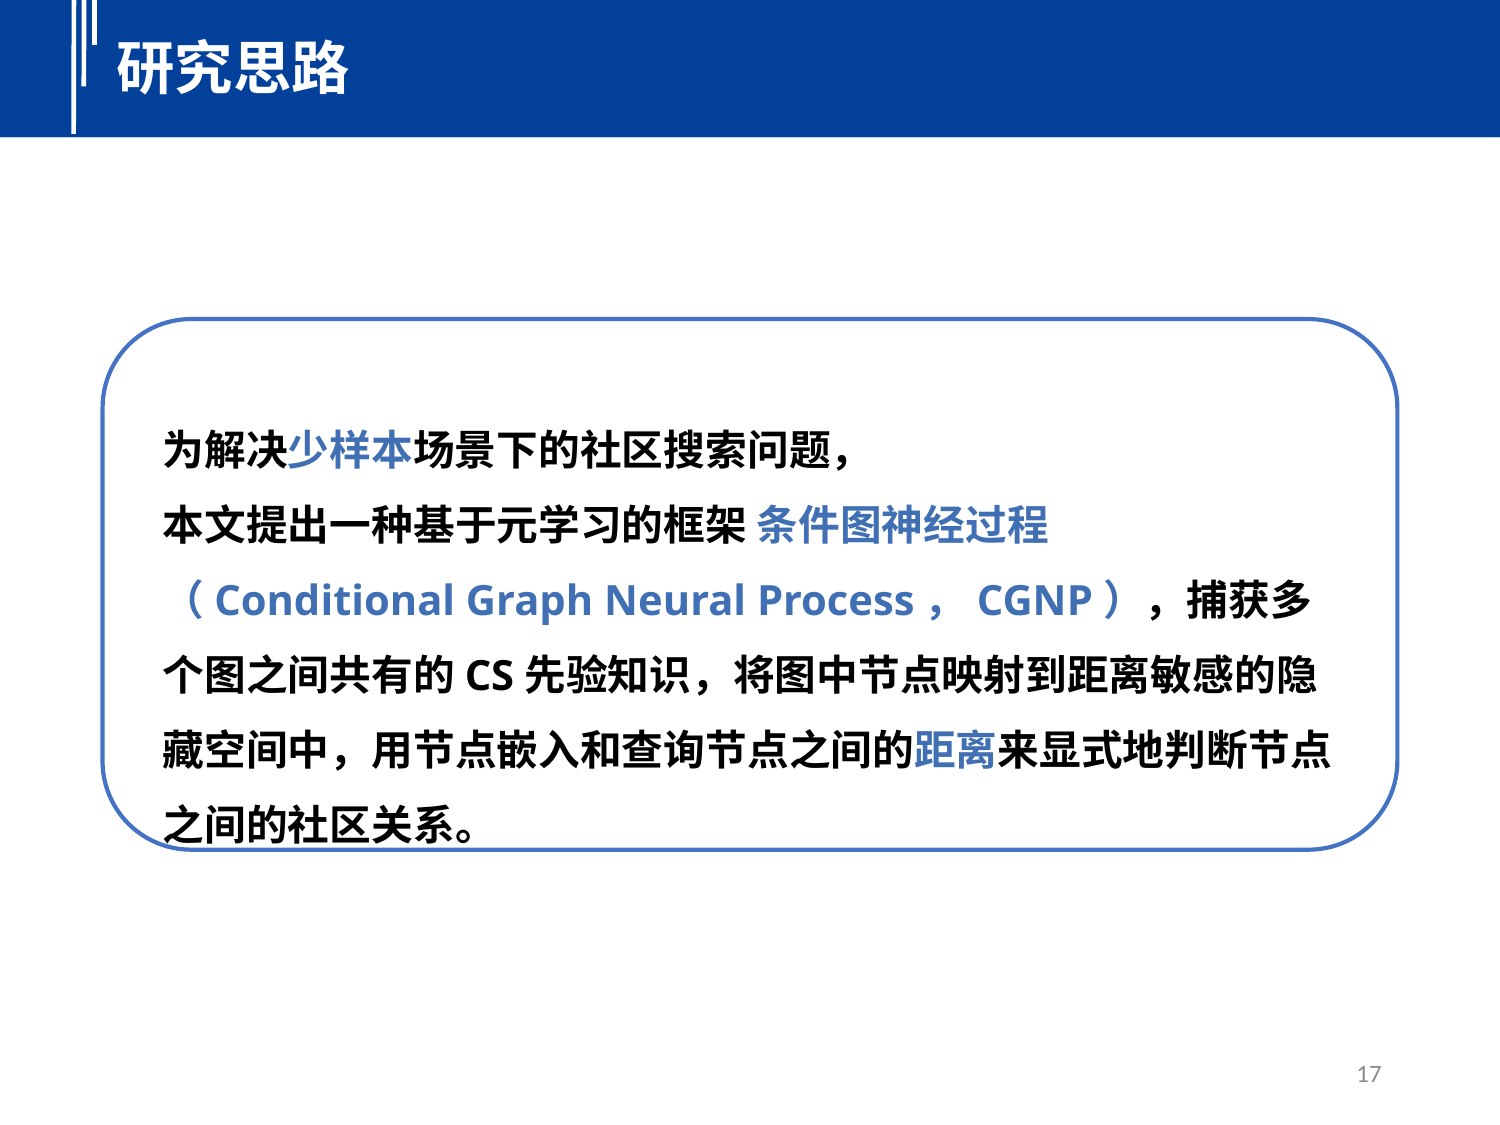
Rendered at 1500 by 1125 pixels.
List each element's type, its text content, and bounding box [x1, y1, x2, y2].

slide_number 17 [1059, 1042, 1397, 1103]
text_box [0, 0, 1500, 138]
text_box 研究思路 [102, 23, 1500, 109]
text_box [101, 317, 1399, 851]
text_box 为解决少样本场景下的社区搜索问题， 本文提出一种基于元学习的框架 条件图神经过程（Conditional Graph Neural Process，CGNP），捕获多个图之间共有的CS先验知识，将图中节点映射到距离敏感的隐藏空间中，用节点嵌入和查询节点之间的距离来显式地判断节点之间的社区关系。 [147, 840, 1352, 857]
